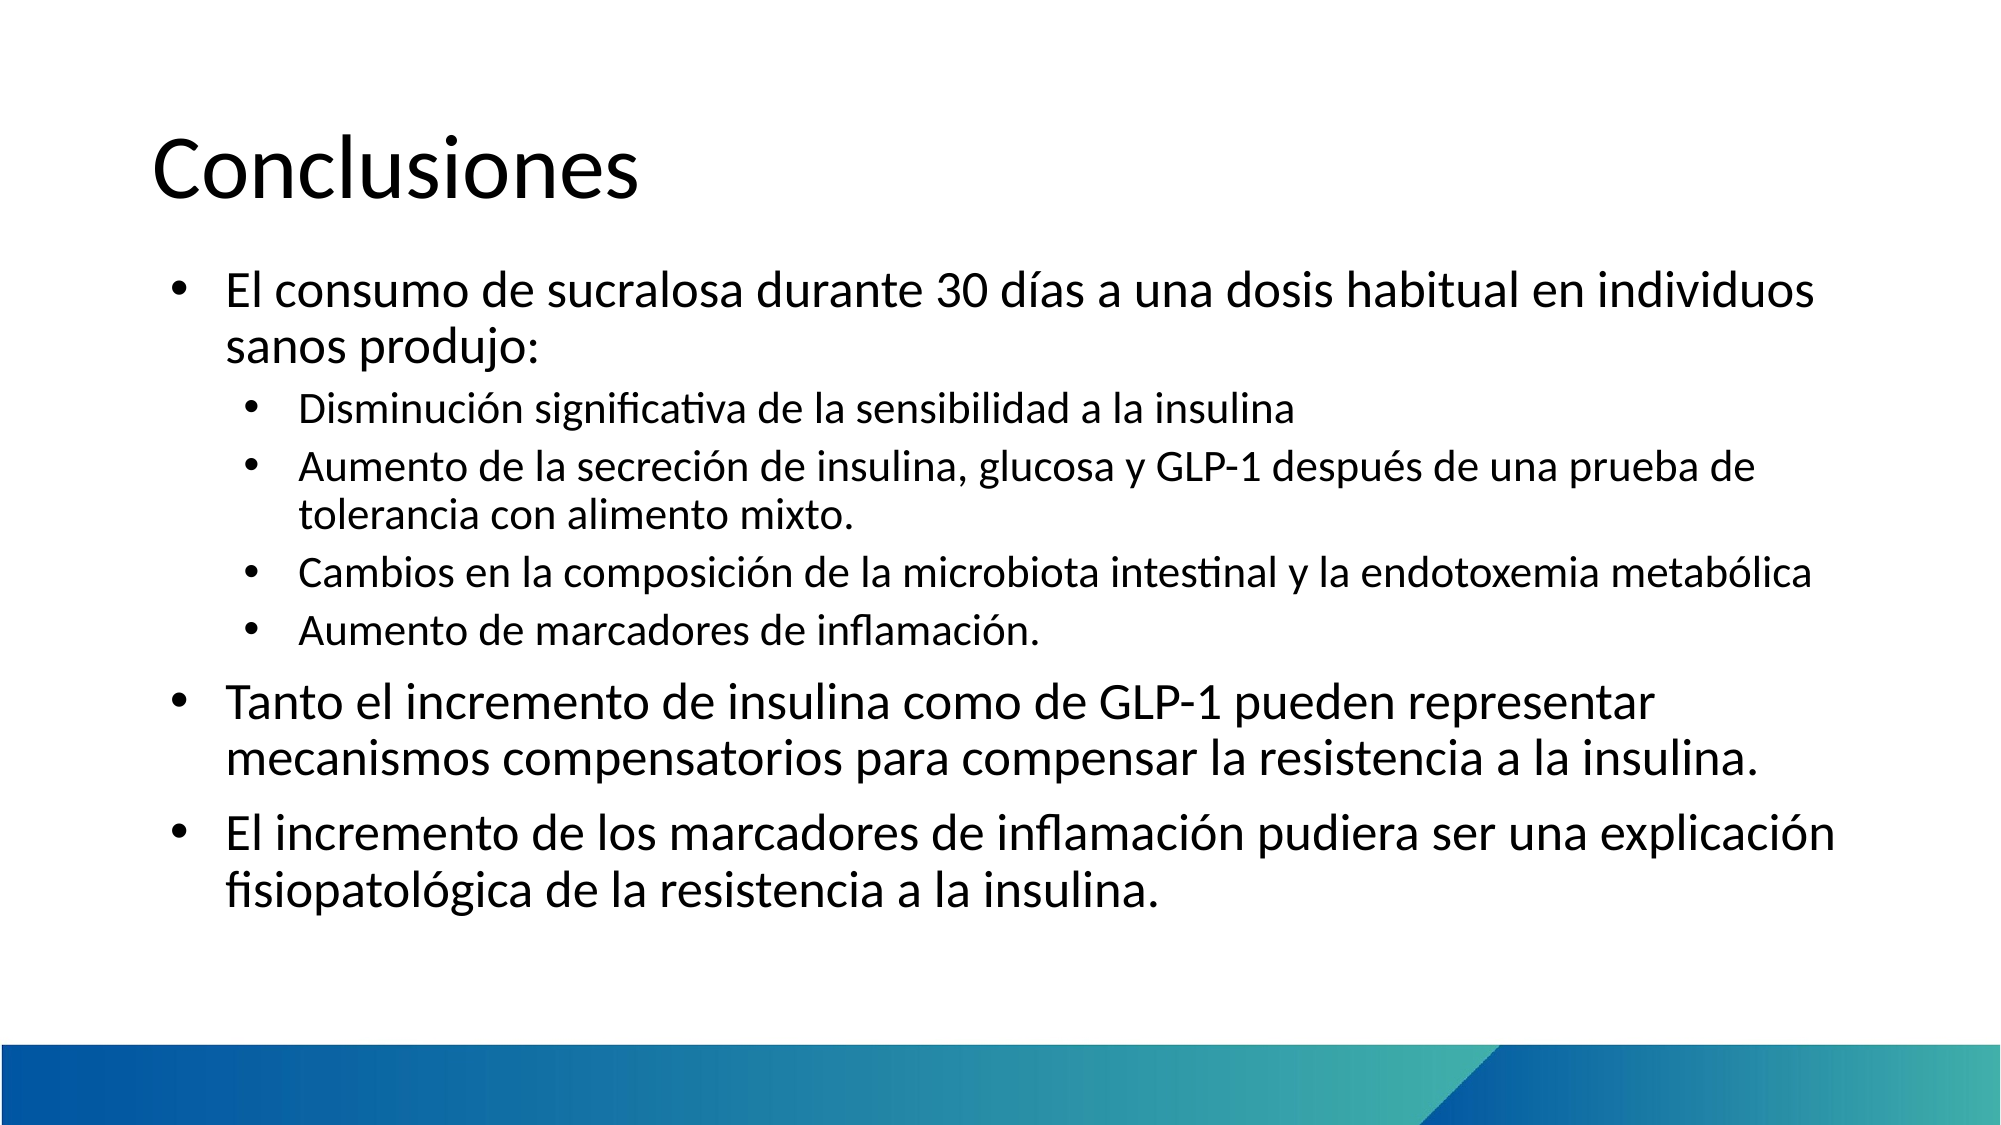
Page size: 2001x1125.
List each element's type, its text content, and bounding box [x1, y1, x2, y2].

title Conclusiones [137, 59, 1863, 254]
list El consumo de sucralosa durante 30 días a una dosis habitual en individuos sanos produjo: Disminución significativa de la sensibilidad a la insulina Aumento de la secreción de insulina, glucosa y GLP-1 después de una prueba de tolerancia con alimento mixto. Cambios en la composición de la microbiota intestinal y la endotoxemia metabólica Aumento de marcadores de inflamación. Tanto el incremento de insulina como de GLP-1 pueden representar mecanismos compensatorios para compensar la resistencia a la insulina. El incremento de los marcadores de inflamación pudiera ser una explicación fisiopatológica de la resistencia a la insulina. [137, 254, 1863, 969]
picture [0, 0, 2001, 1125]
